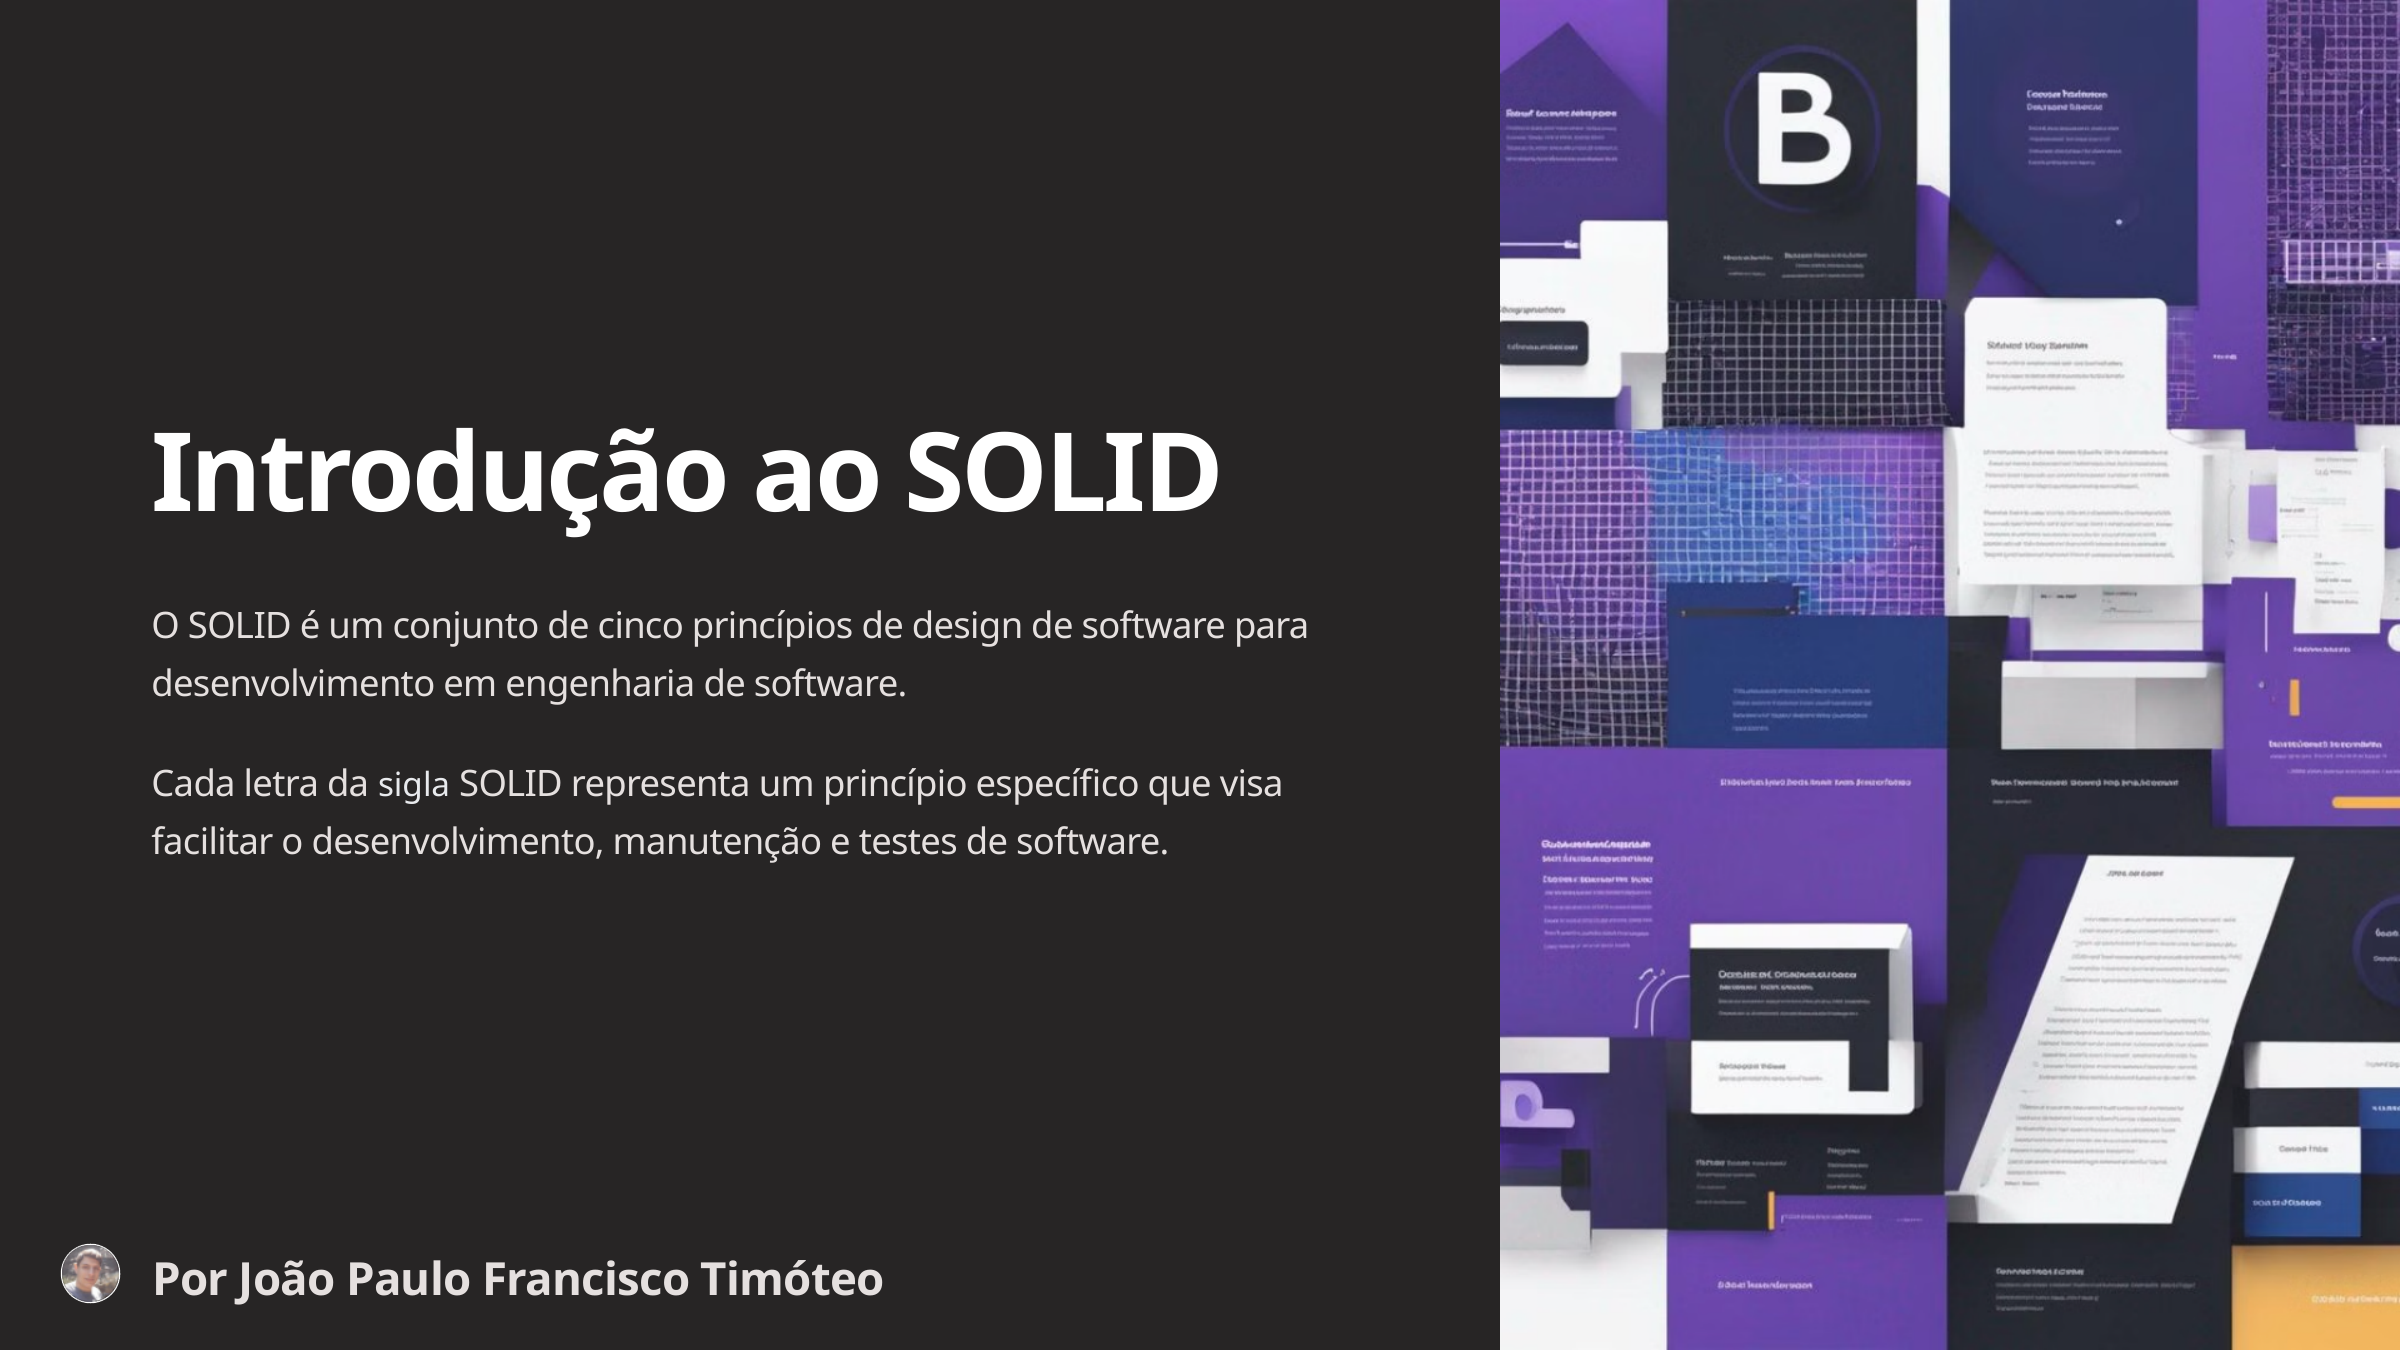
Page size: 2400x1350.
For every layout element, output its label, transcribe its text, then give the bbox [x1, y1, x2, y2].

text_box O SOLID é um conjunto de cinco princípios de design de software para desenvolvimento em engenharia de software. [136, 580, 1364, 697]
text_box Por João Paulo Francisco Timóteo [137, 1242, 848, 1301]
text_box [0, 0, 1499, 1350]
picture [1499, 0, 2400, 1350]
text_box Cada letra da sigla SOLID representa um princípio específico que visa facilitar o desenvolvimento, manutenção e testes de software. [136, 737, 1364, 855]
text_box Introdução ao SOLID [136, 388, 1231, 526]
picture [62, 1245, 119, 1302]
